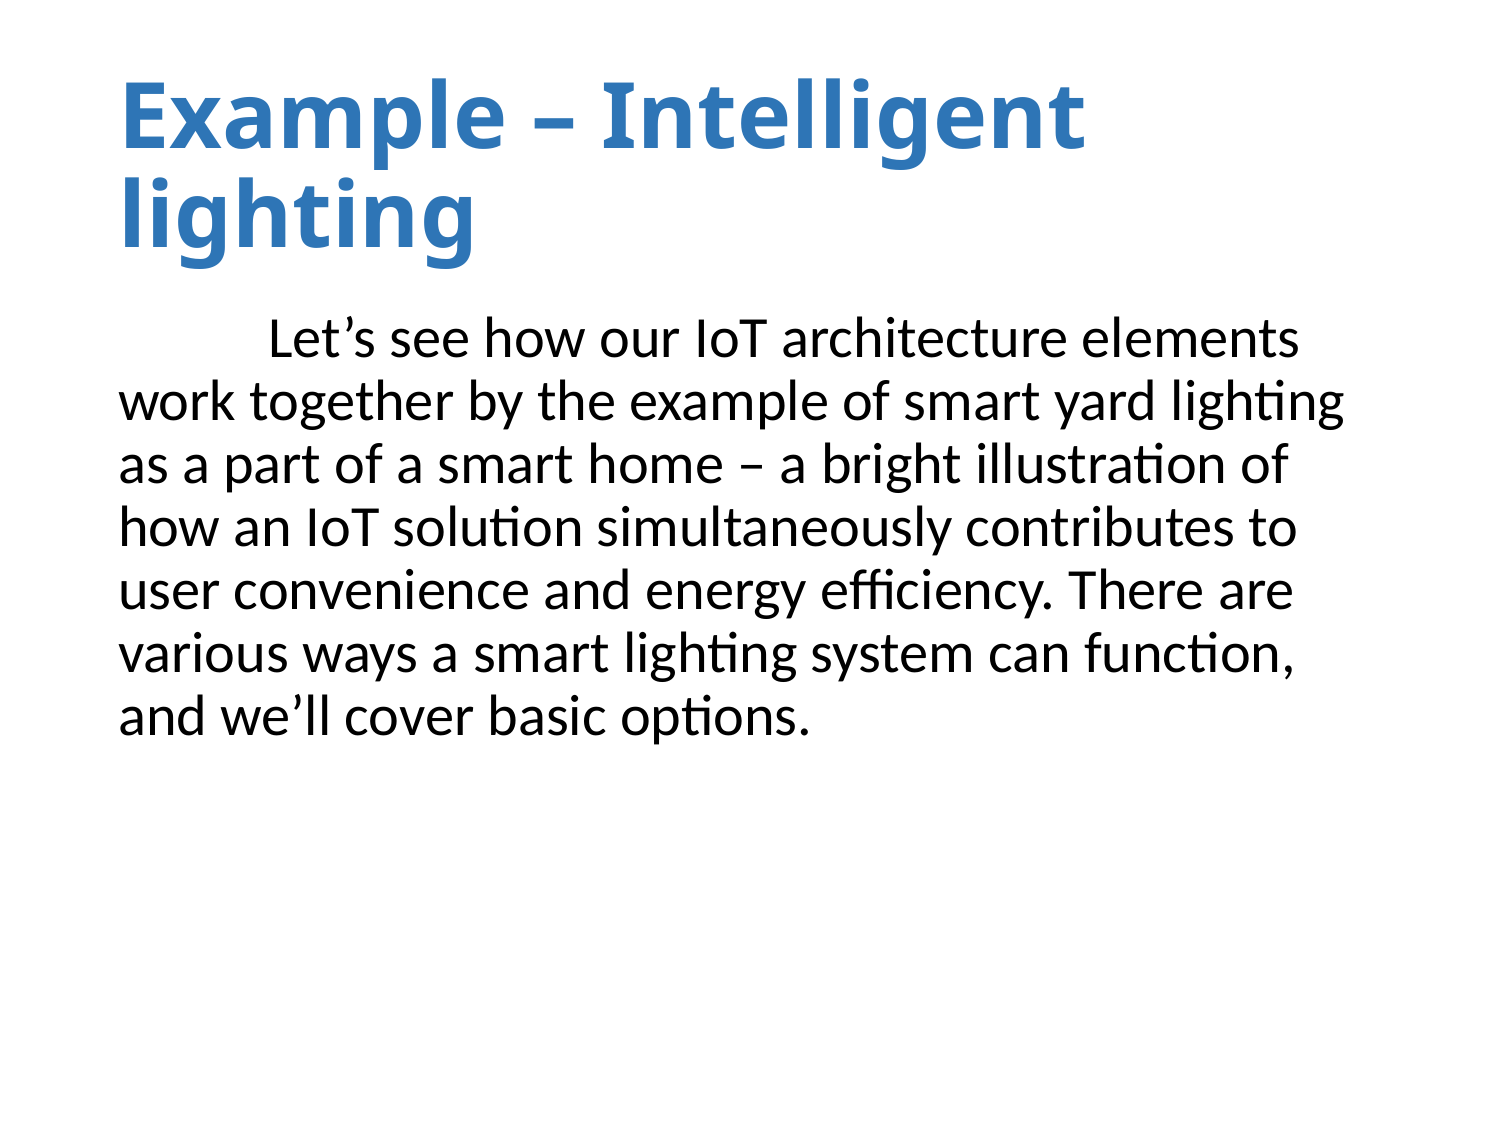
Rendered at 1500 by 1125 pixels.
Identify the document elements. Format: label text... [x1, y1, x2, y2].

list Let’s see how our IoT architecture elements work together by the example of smart yard lighting as a part of a smart home – a bright illustration of how an IoT solution simultaneously contributes to user convenience and energy efficiency. There are various ways a smart lighting system can function, and we’ll cover basic options. [103, 299, 1397, 1014]
title Example – Intelligent lighting [103, 59, 1397, 278]
